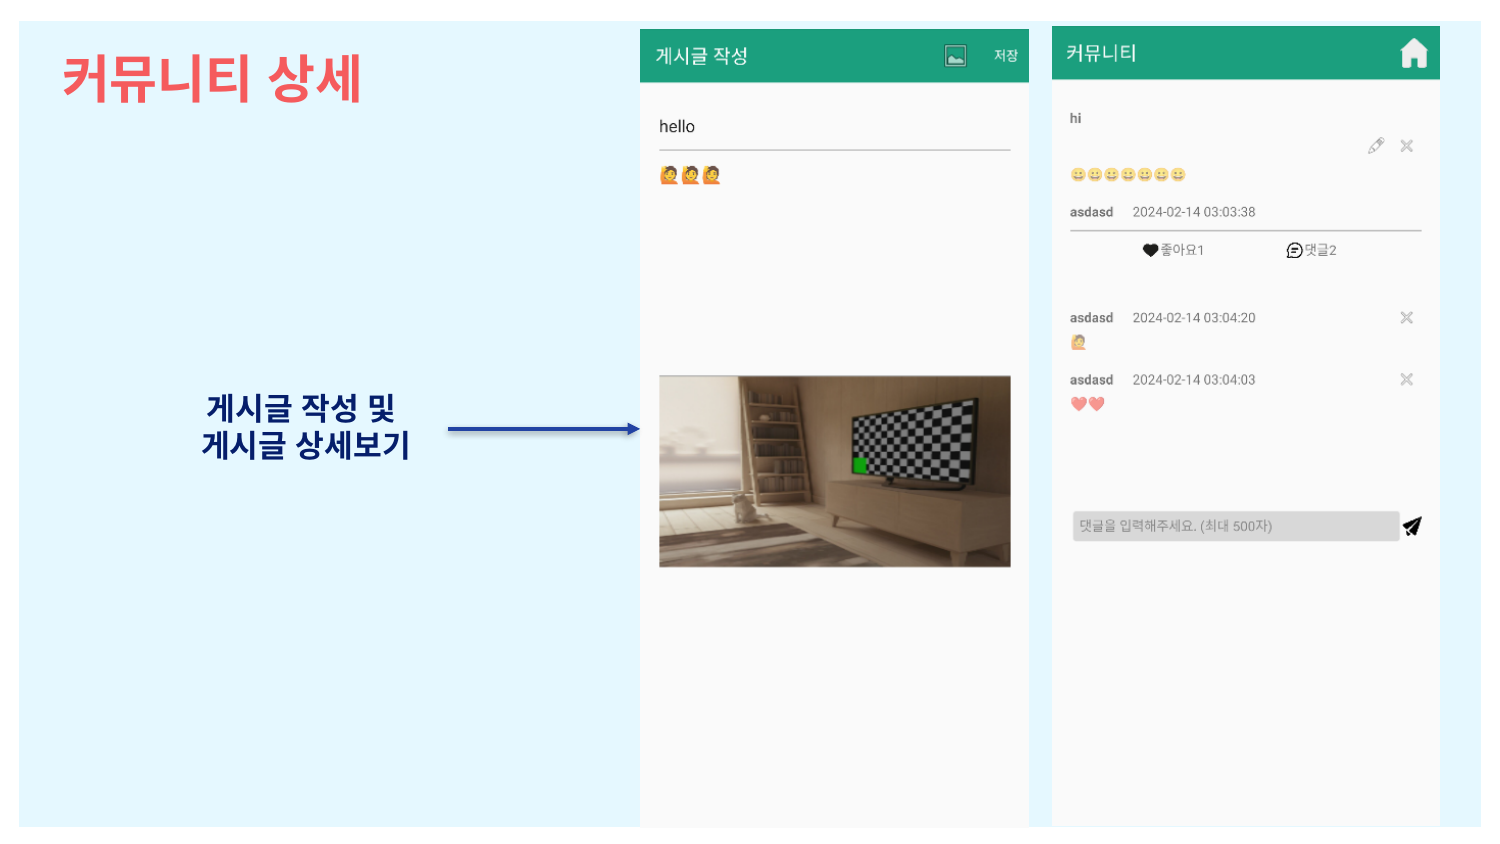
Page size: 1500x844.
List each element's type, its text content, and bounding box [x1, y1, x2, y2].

text_box 게시글 작성 및 게시글 상세보기 [59, 375, 553, 478]
picture [639, 29, 1029, 828]
text_box 커뮤니티 상세 [0, 30, 500, 125]
picture [1051, 26, 1441, 827]
